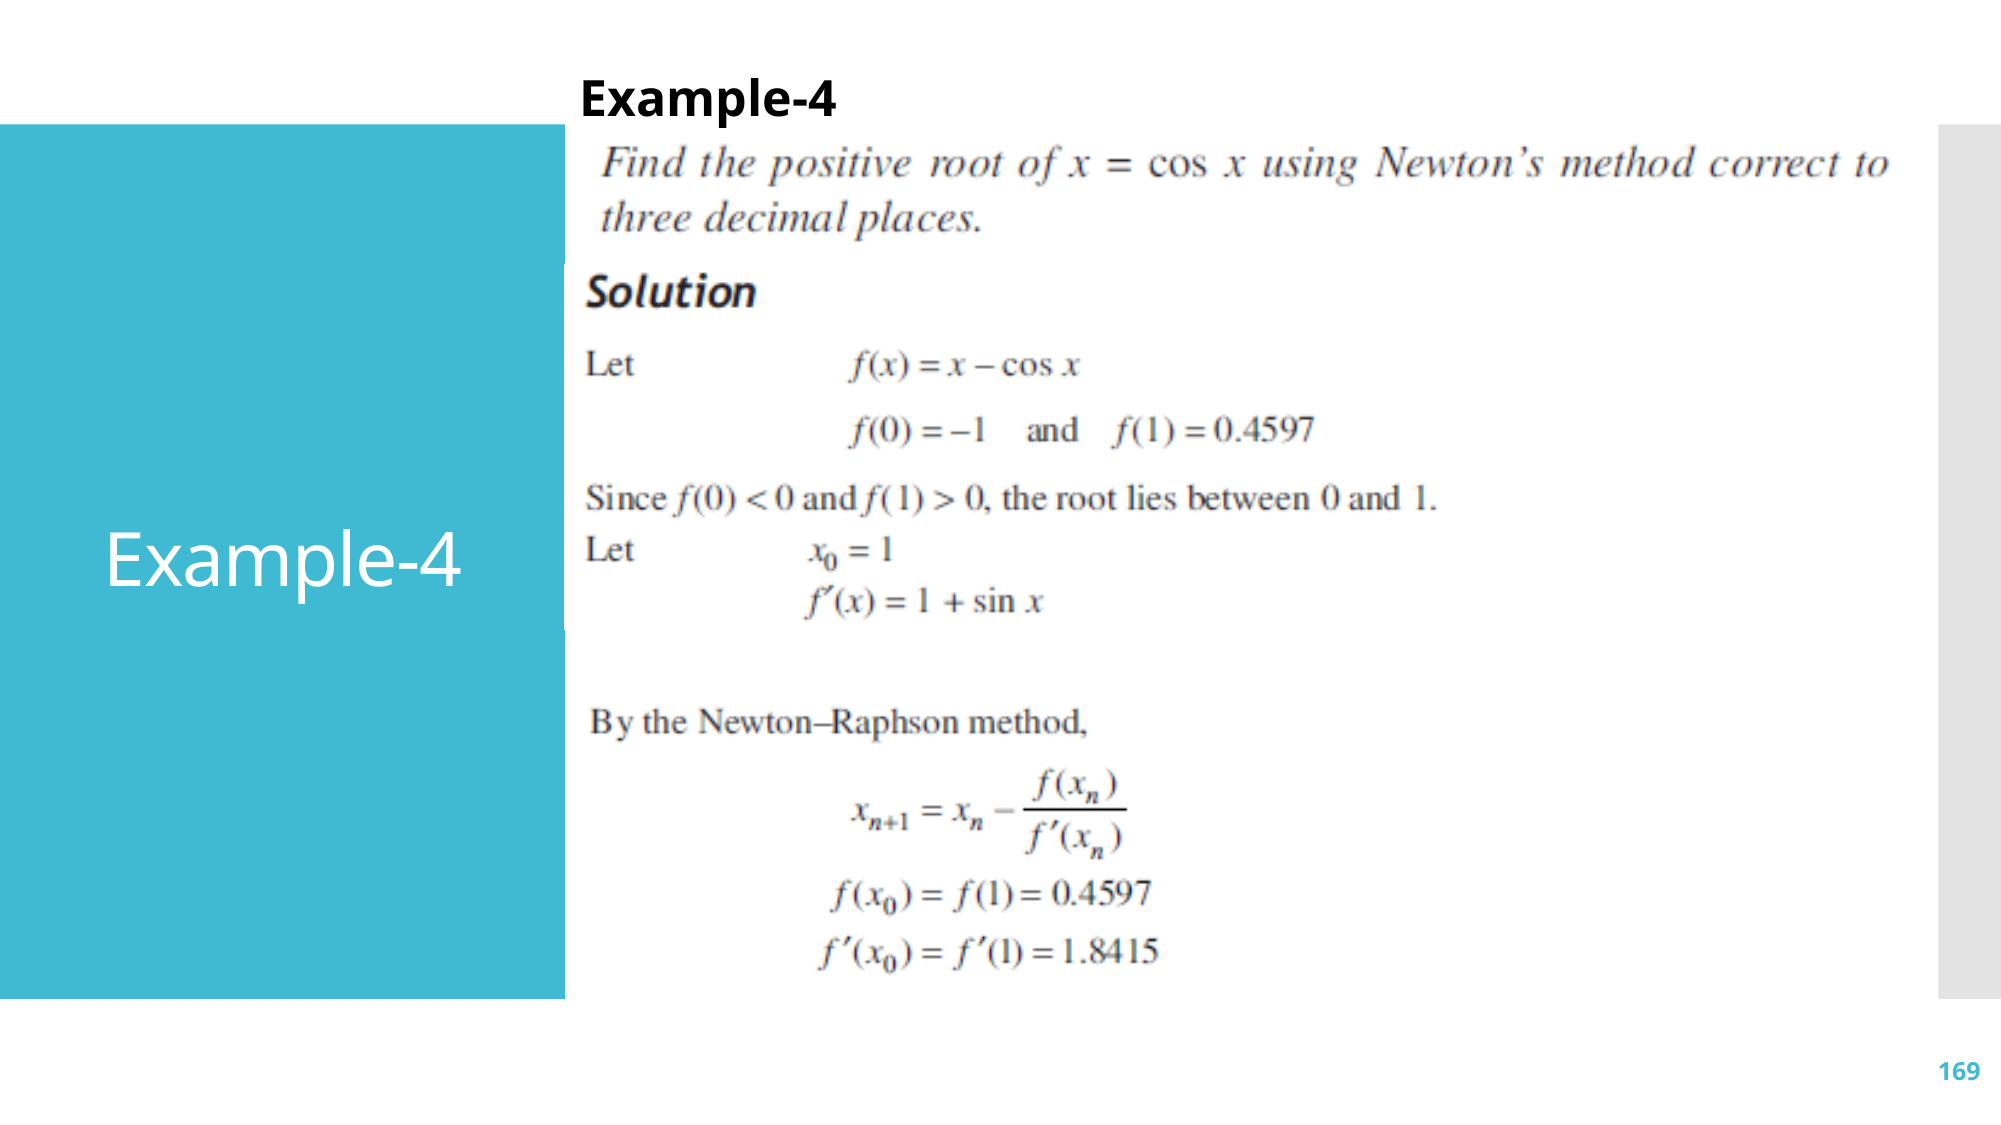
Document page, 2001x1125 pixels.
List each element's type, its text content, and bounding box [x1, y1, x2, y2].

slide_number 169 [1744, 1042, 1996, 1103]
title Example-4 [41, 184, 525, 940]
picture [577, 693, 1183, 983]
picture [564, 264, 1456, 630]
text_box Example-4 [564, 59, 887, 135]
picture [584, 134, 1898, 247]
